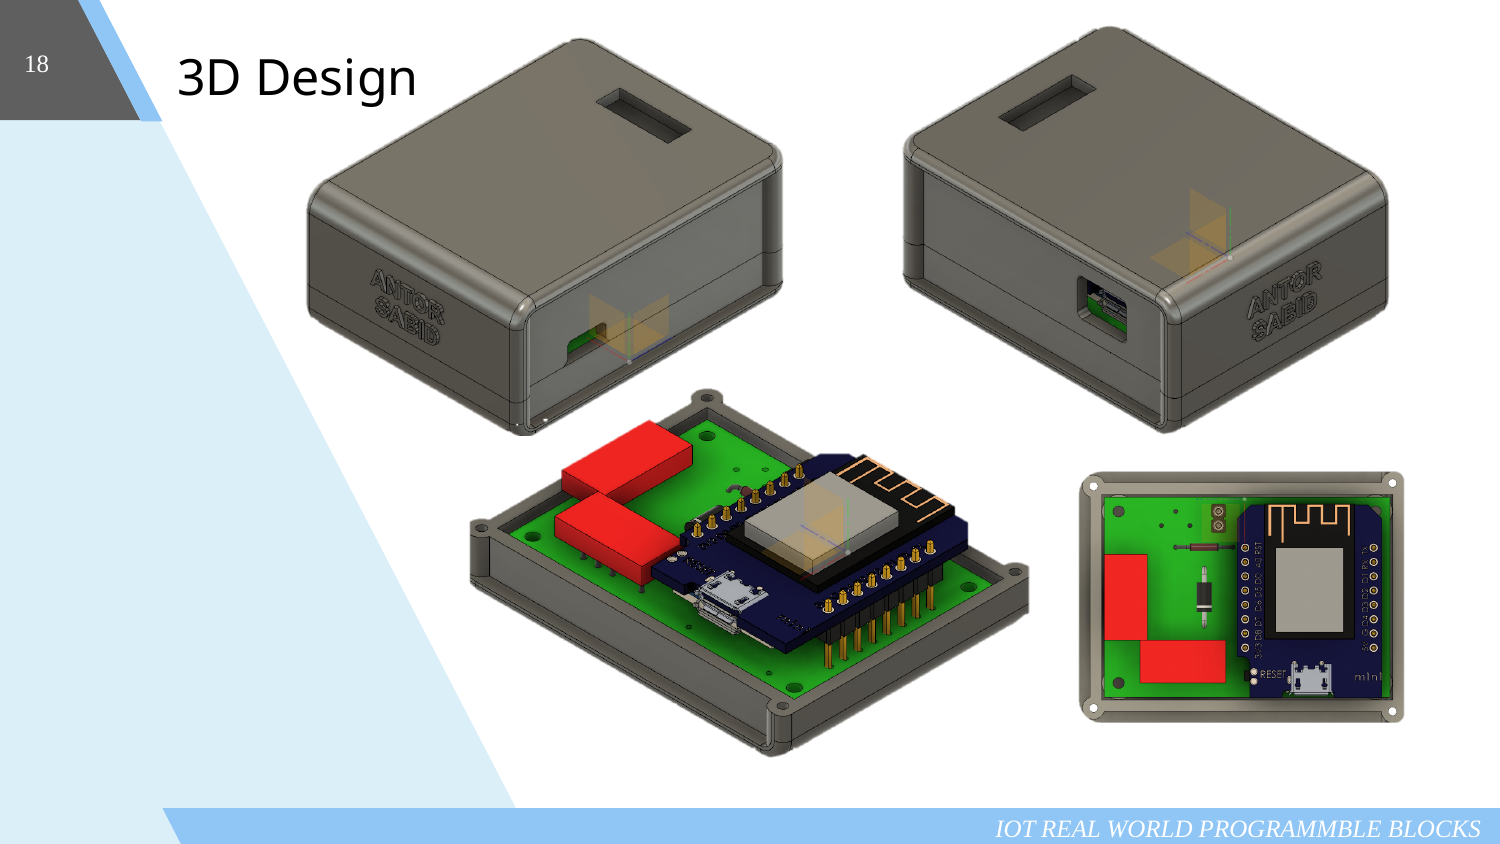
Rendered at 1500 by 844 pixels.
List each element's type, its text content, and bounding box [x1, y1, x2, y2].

picture [217, 0, 1488, 786]
text_box IOT REAL WORLD PROGRAMMBLE BLOCKS [980, 804, 1497, 844]
list 18 [0, 1, 77, 124]
text_box 3D Design [162, 37, 212, 113]
